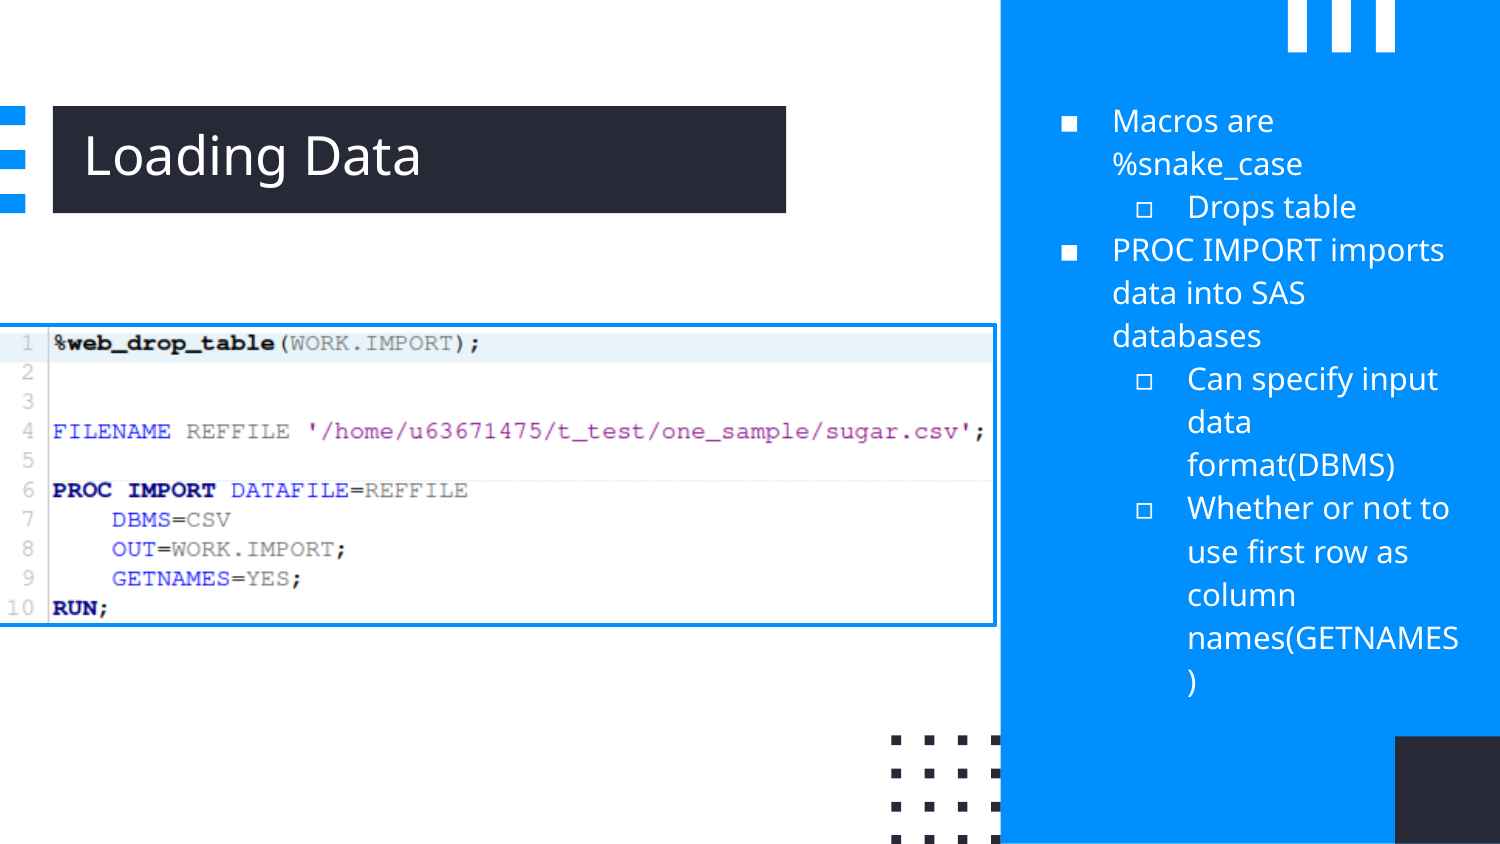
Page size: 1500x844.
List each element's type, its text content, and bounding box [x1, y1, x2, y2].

title Loading Data [83, 106, 787, 214]
picture [0, 327, 993, 624]
list Macros are %snake_case Drops table PROC IMPORT imports data into SAS databases Can specify input data format(DBMS) Whether or not to use first row as column names(GETNAMES) [1037, 95, 1461, 694]
